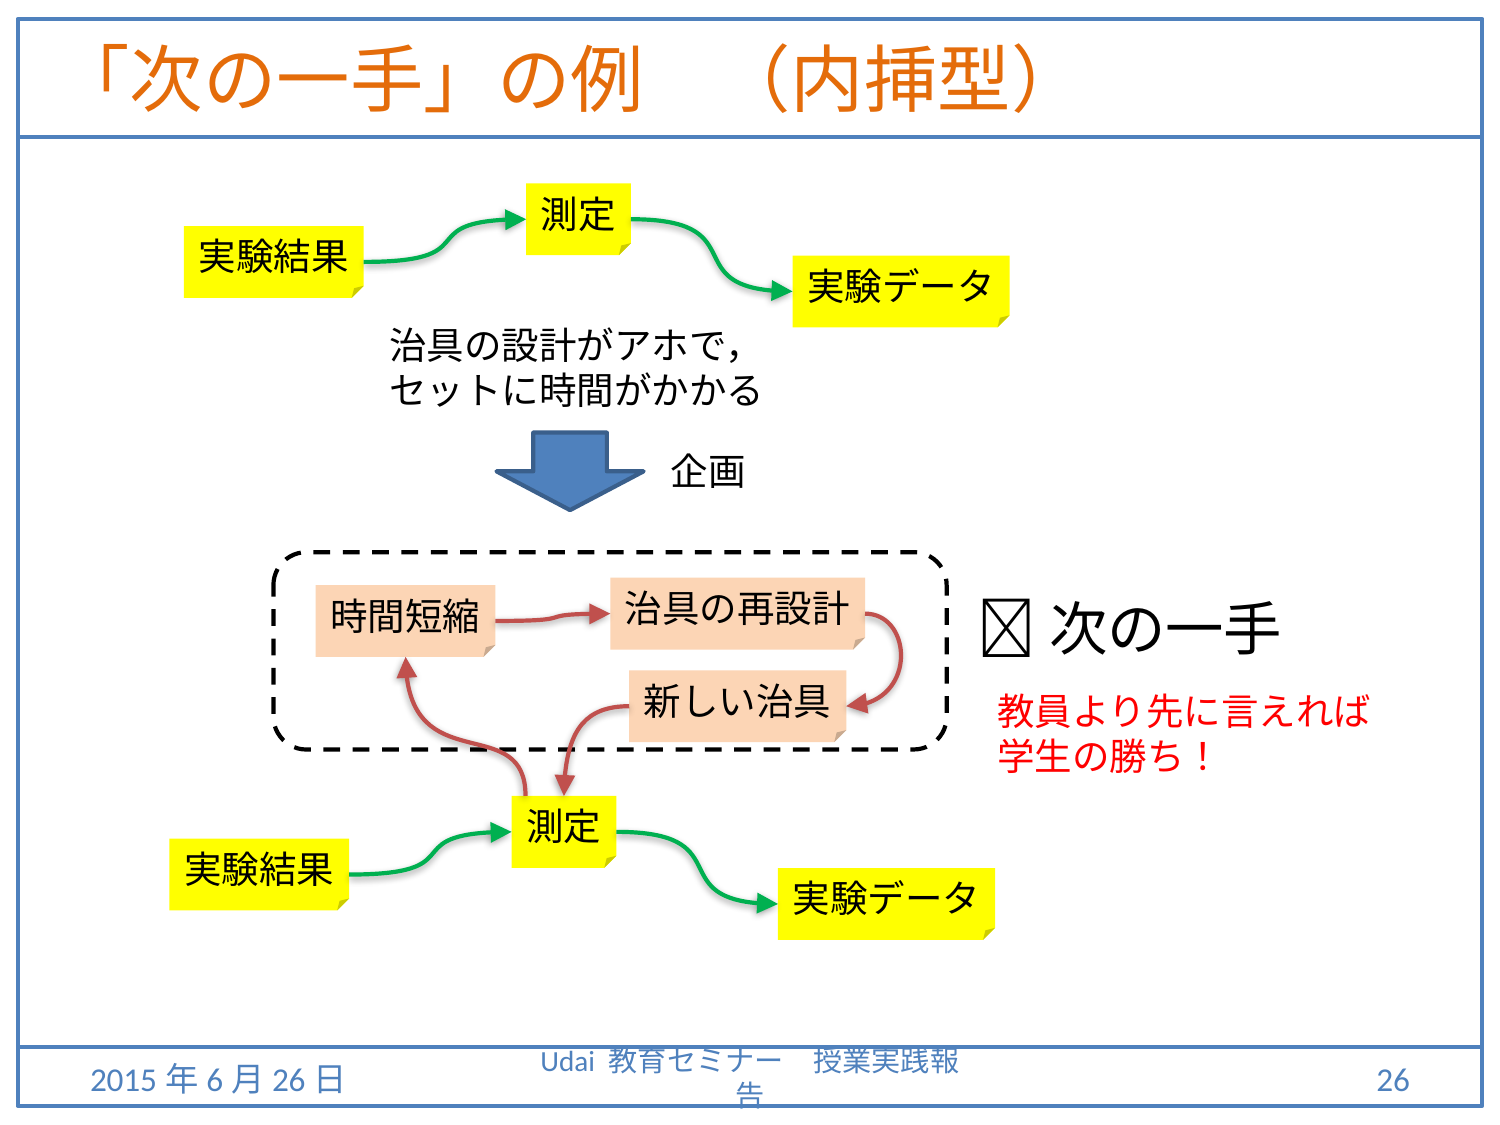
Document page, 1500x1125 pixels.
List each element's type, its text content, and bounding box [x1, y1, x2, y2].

text_box 企画 [656, 440, 761, 501]
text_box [168, 795, 991, 941]
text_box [273, 551, 947, 797]
title 「次の一手」の例 （内挿型） [41, 25, 1459, 130]
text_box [964, 584, 1379, 787]
slide_number 26 [1074, 1049, 1425, 1106]
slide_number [75, 1049, 425, 1106]
text_box 実験結果 [183, 226, 364, 298]
text_box 実験データ [792, 255, 1010, 328]
text_box 測定 [526, 183, 631, 256]
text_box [631, 219, 798, 292]
text_box [494, 430, 646, 512]
text_box 治具の設計がアホで， セットに時間がかかる [374, 314, 779, 420]
footer Udai 教育セミナー 授業実践報告 [512, 1049, 988, 1106]
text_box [364, 219, 526, 263]
